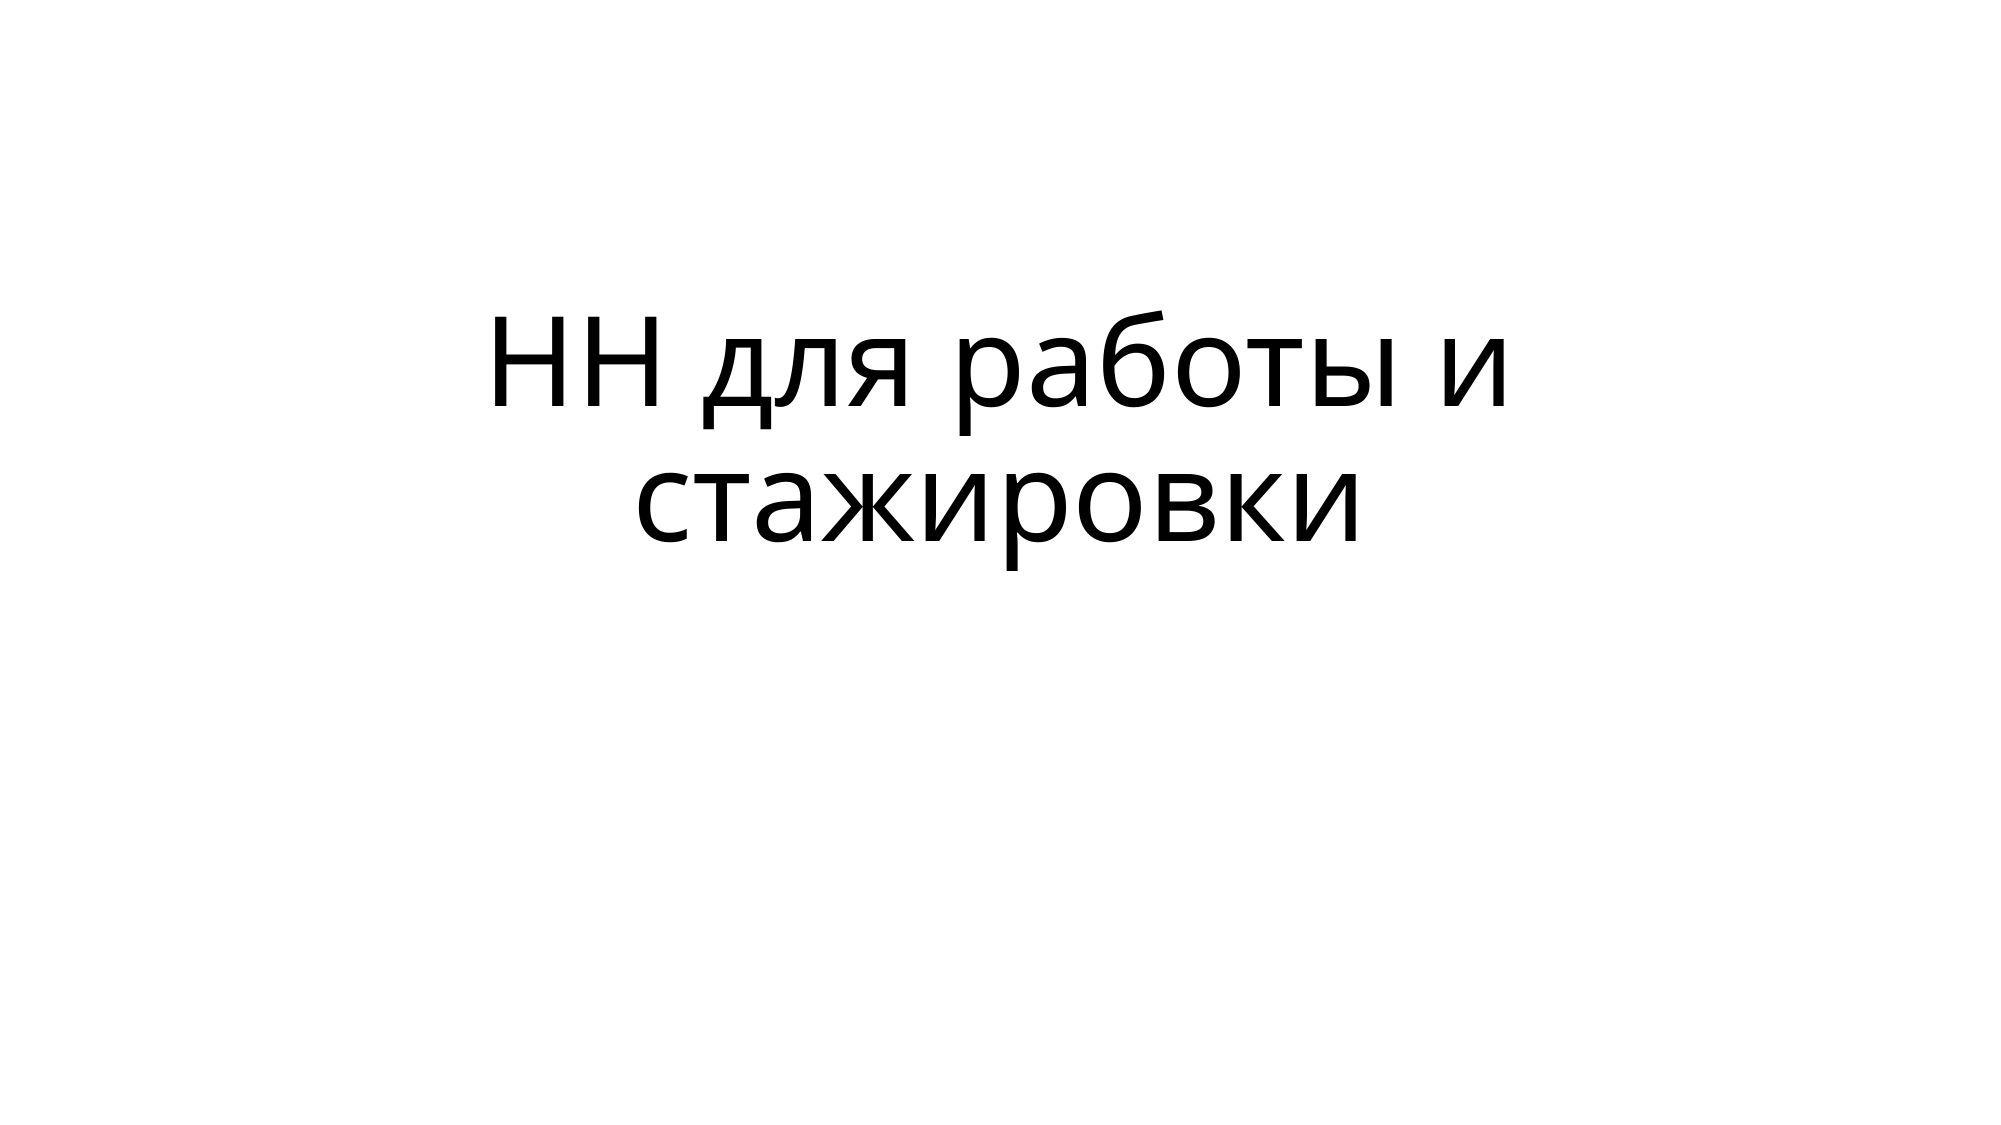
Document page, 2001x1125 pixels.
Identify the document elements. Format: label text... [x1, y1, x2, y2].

title HH для работы и стажировки [249, 184, 1750, 576]
